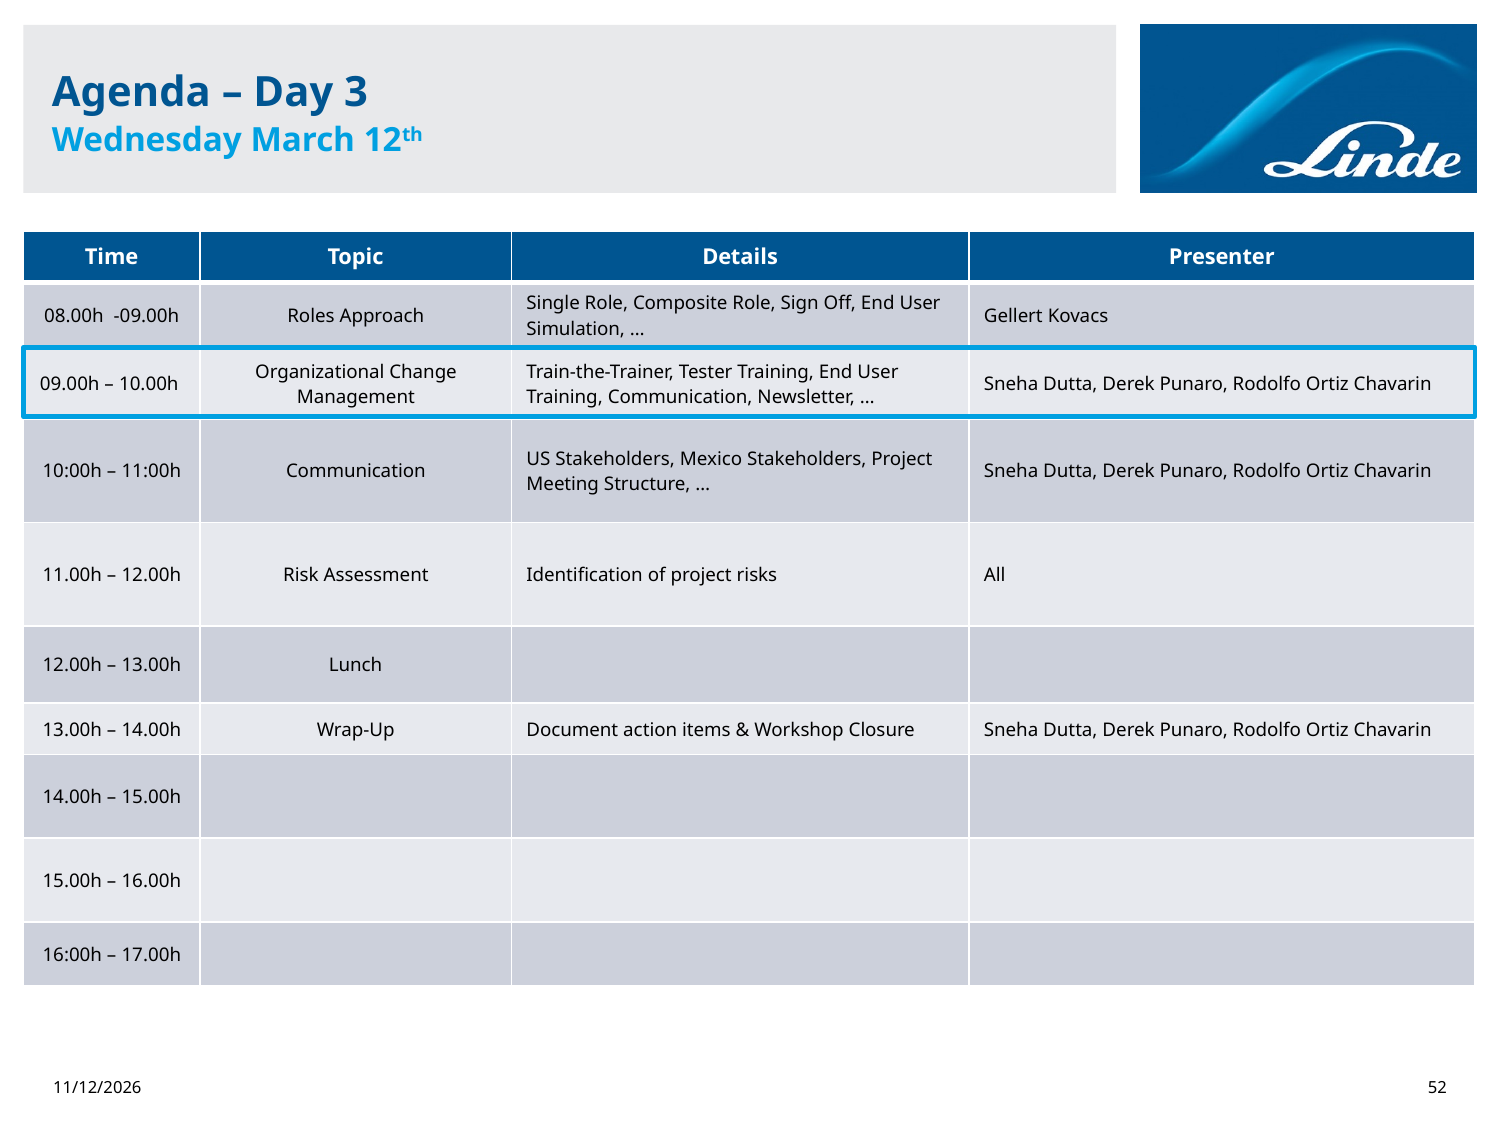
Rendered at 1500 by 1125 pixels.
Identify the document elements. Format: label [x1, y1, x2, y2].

table_cell [24, 627, 199, 702]
table_cell [24, 755, 199, 837]
table_cell [201, 523, 511, 625]
table_cell [24, 285, 199, 347]
table_cell [24, 420, 199, 522]
table_header [970, 232, 1474, 280]
table_cell [970, 627, 1474, 702]
table_header [512, 232, 968, 280]
table_cell [24, 704, 199, 754]
table_cell [512, 755, 968, 837]
table_cell [512, 839, 968, 921]
table_cell [512, 923, 968, 985]
table_cell [201, 839, 511, 921]
table_cell [201, 420, 511, 522]
title [23, 24, 1117, 193]
table_cell [970, 420, 1474, 522]
slide_number [53, 1058, 172, 1100]
table_cell [24, 523, 199, 625]
table_cell [970, 704, 1474, 754]
table_cell [201, 755, 511, 837]
table_cell [512, 704, 968, 754]
table_cell [512, 285, 968, 347]
table_cell [970, 285, 1474, 347]
table_header [201, 232, 511, 280]
picture [1140, 24, 1477, 193]
table_cell [201, 704, 511, 754]
table_cell [512, 523, 968, 625]
table_cell [201, 923, 511, 985]
table_cell [201, 627, 511, 702]
table_cell [24, 923, 199, 985]
table_header [24, 232, 199, 280]
table_cell [970, 923, 1474, 985]
text_box [23, 347, 1475, 417]
table_cell [512, 627, 968, 702]
table_cell [970, 523, 1474, 625]
table_cell [201, 285, 511, 347]
table_cell [970, 839, 1474, 921]
table_cell [512, 420, 968, 522]
table_cell [24, 839, 199, 921]
table_cell [970, 755, 1474, 837]
